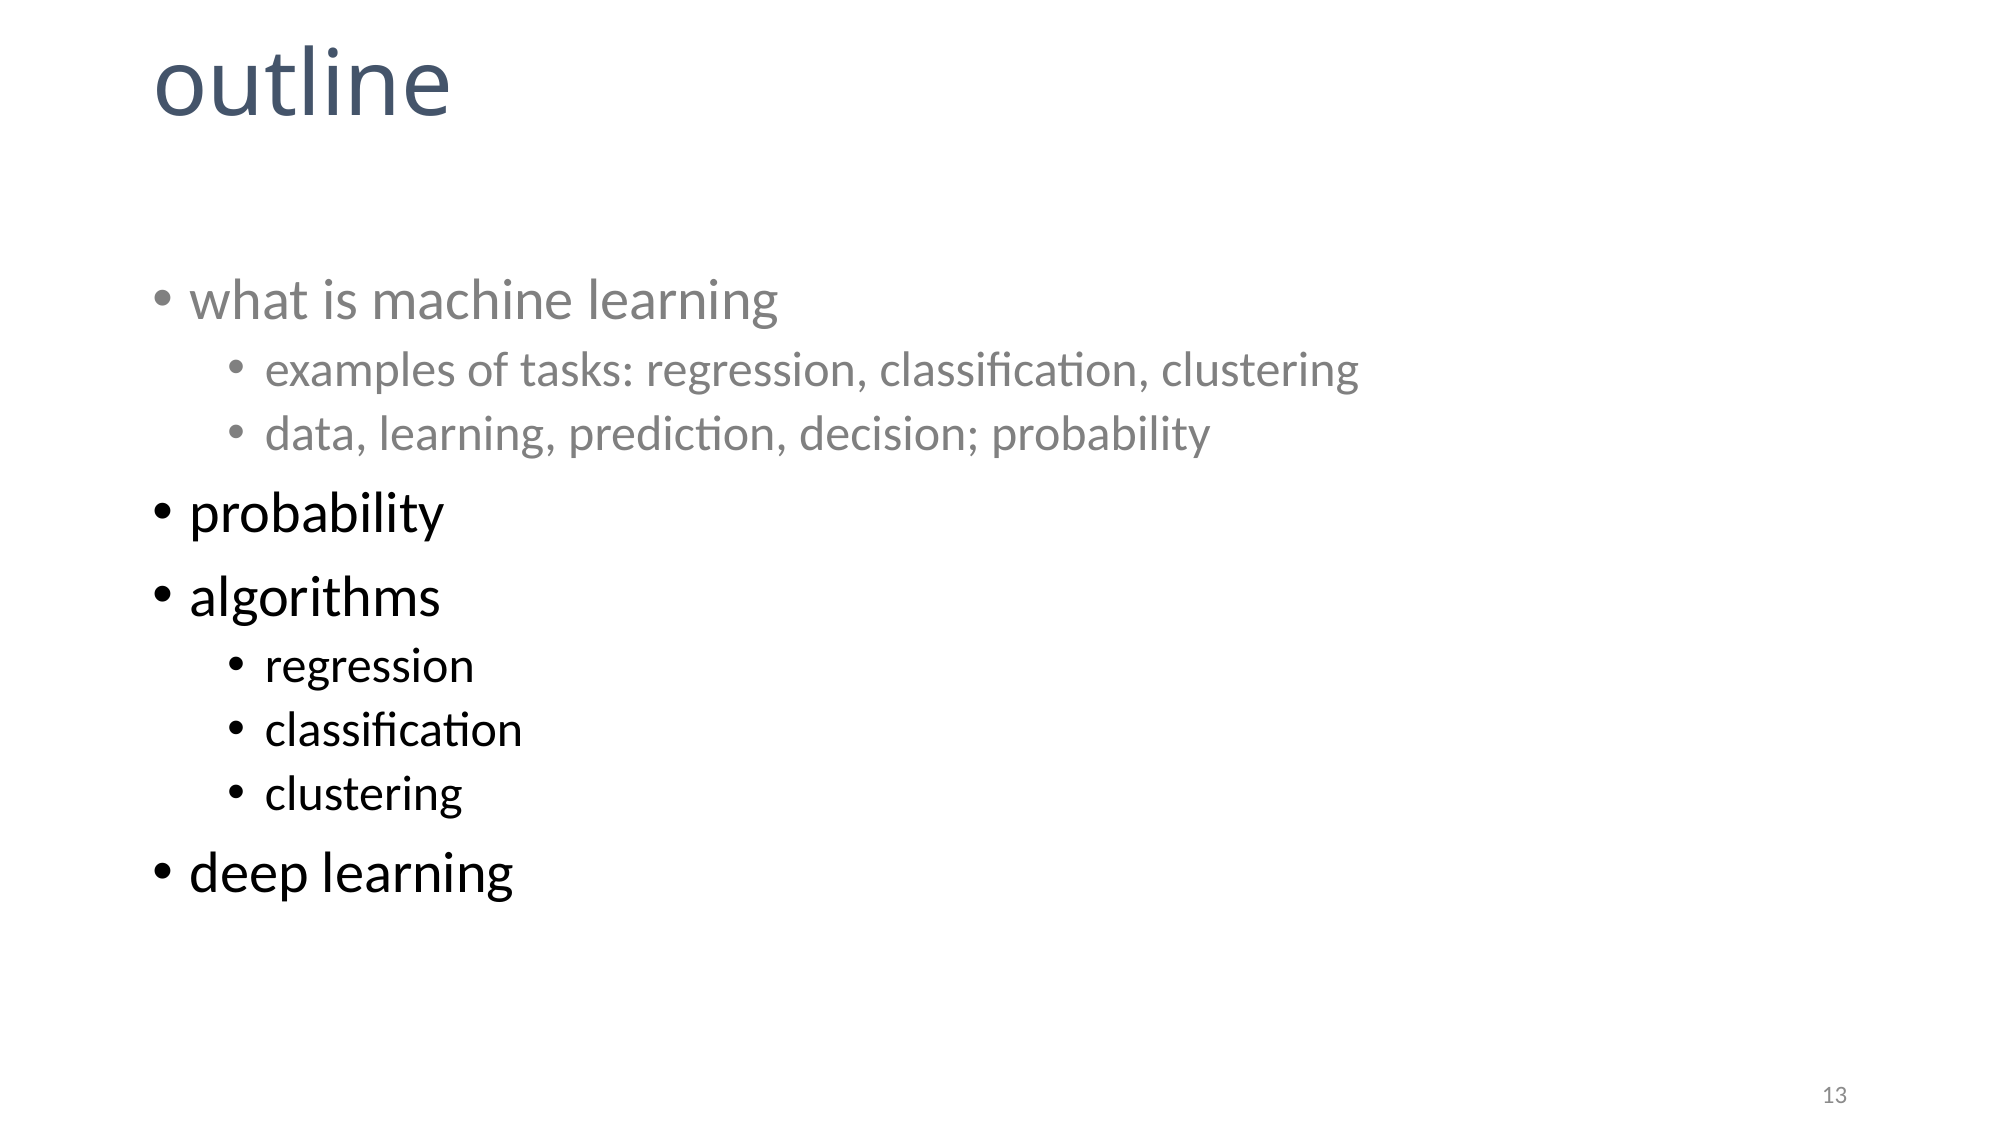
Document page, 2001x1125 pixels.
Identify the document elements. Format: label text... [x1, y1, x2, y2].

list what is machine learning examples of tasks: regression, classification, clustering data, learning, prediction, decision; probability probability algorithms regression classification clustering deep learning [137, 135, 1863, 1040]
title outline [137, 2, 1863, 135]
slide_number 13 [1412, 1064, 1863, 1124]
